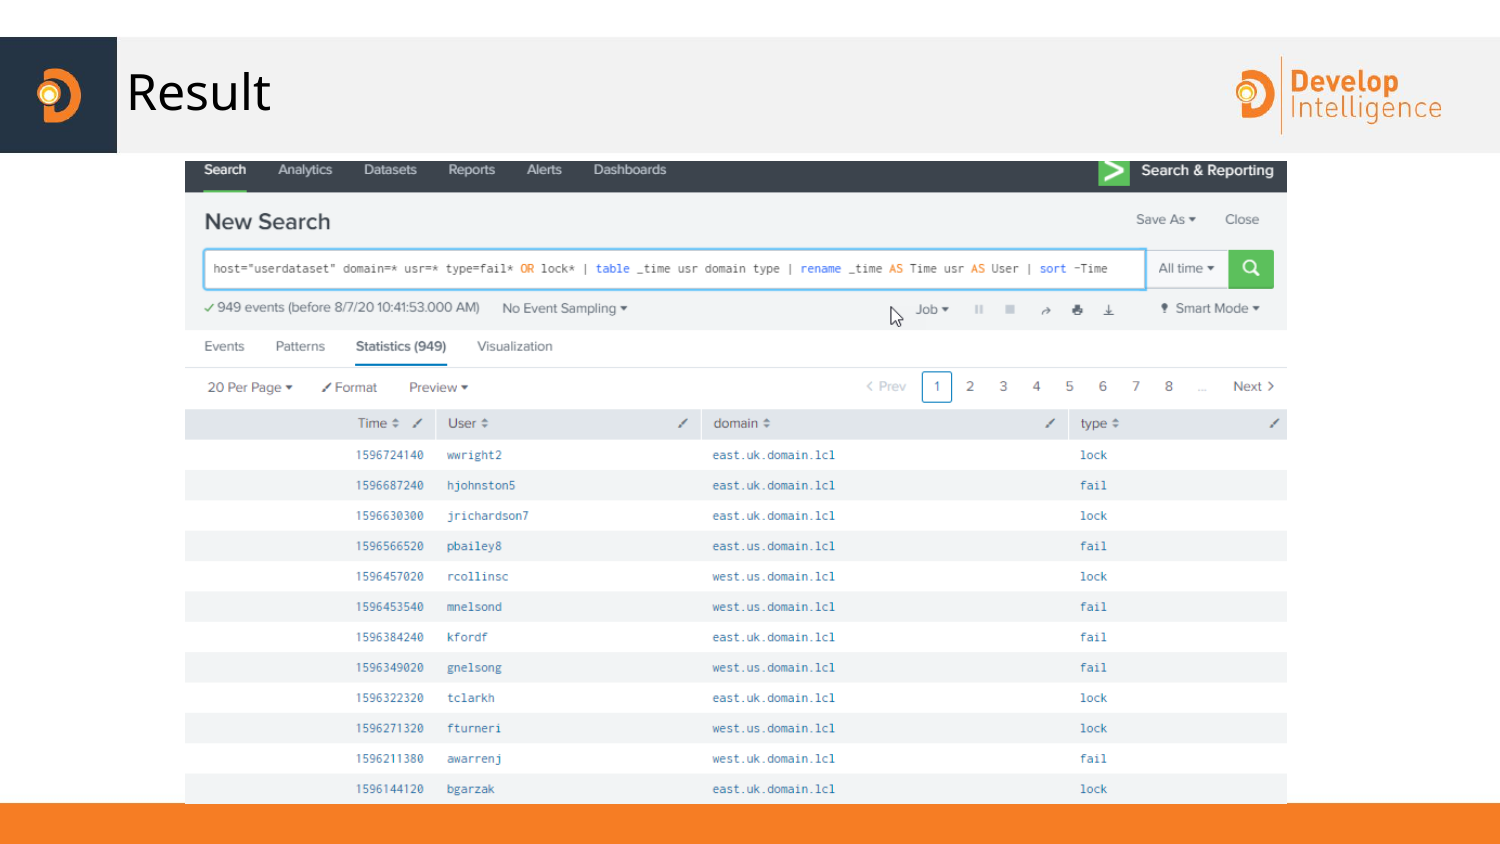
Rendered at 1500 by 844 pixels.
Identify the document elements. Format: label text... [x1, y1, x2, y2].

title Result [114, 52, 859, 137]
picture [0, 0, 1500, 844]
